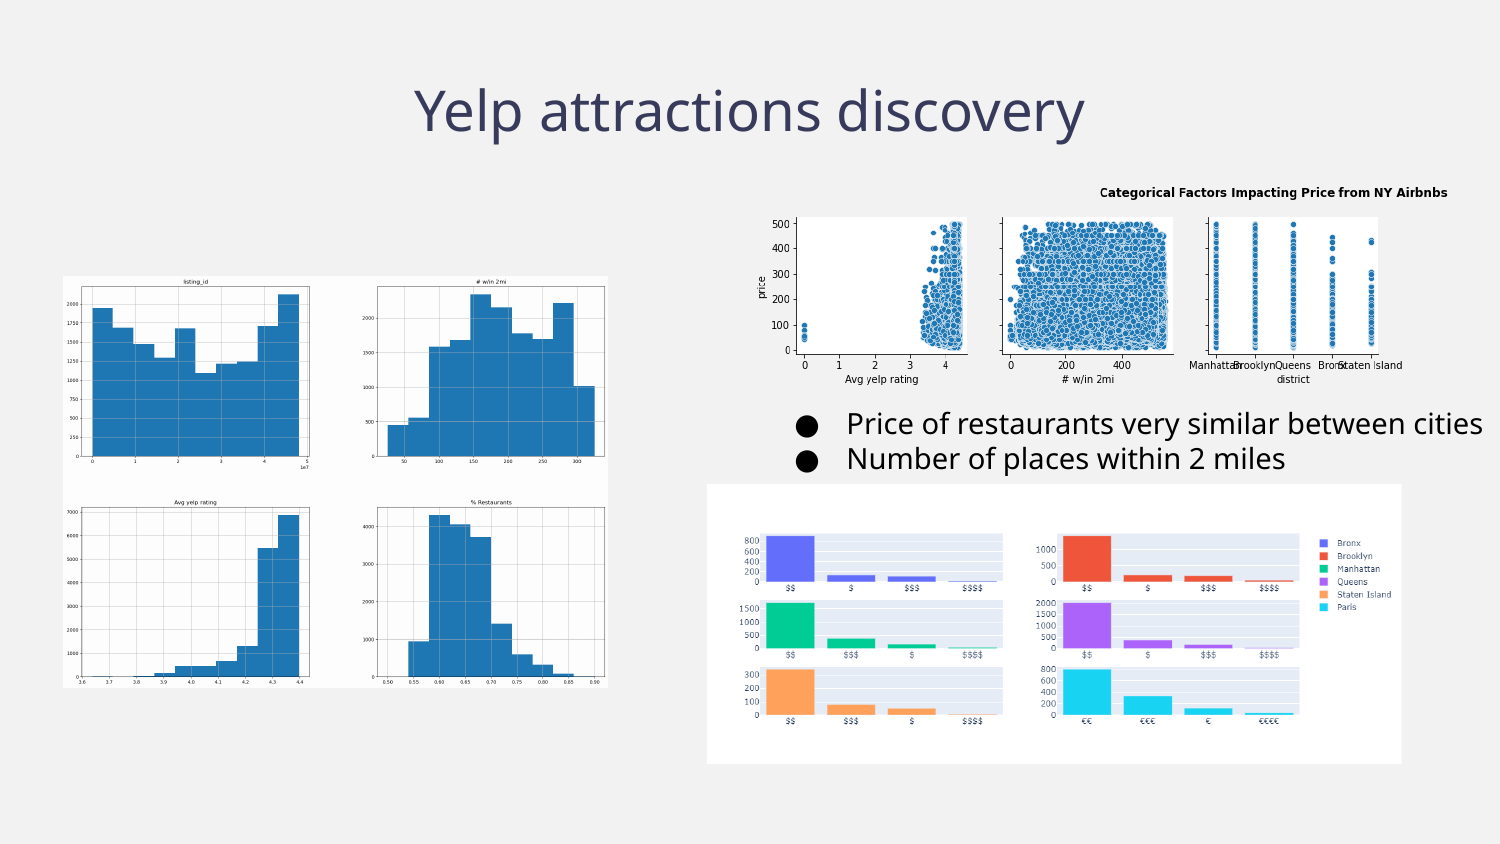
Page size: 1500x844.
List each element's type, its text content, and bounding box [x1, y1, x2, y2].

picture [63, 276, 608, 688]
picture [749, 180, 1454, 391]
text_box Price of restaurants very similar between cities Number of places within 2 miles [756, 390, 1500, 526]
title Yelp attractions discovery [116, 59, 1383, 160]
picture [706, 484, 1402, 764]
